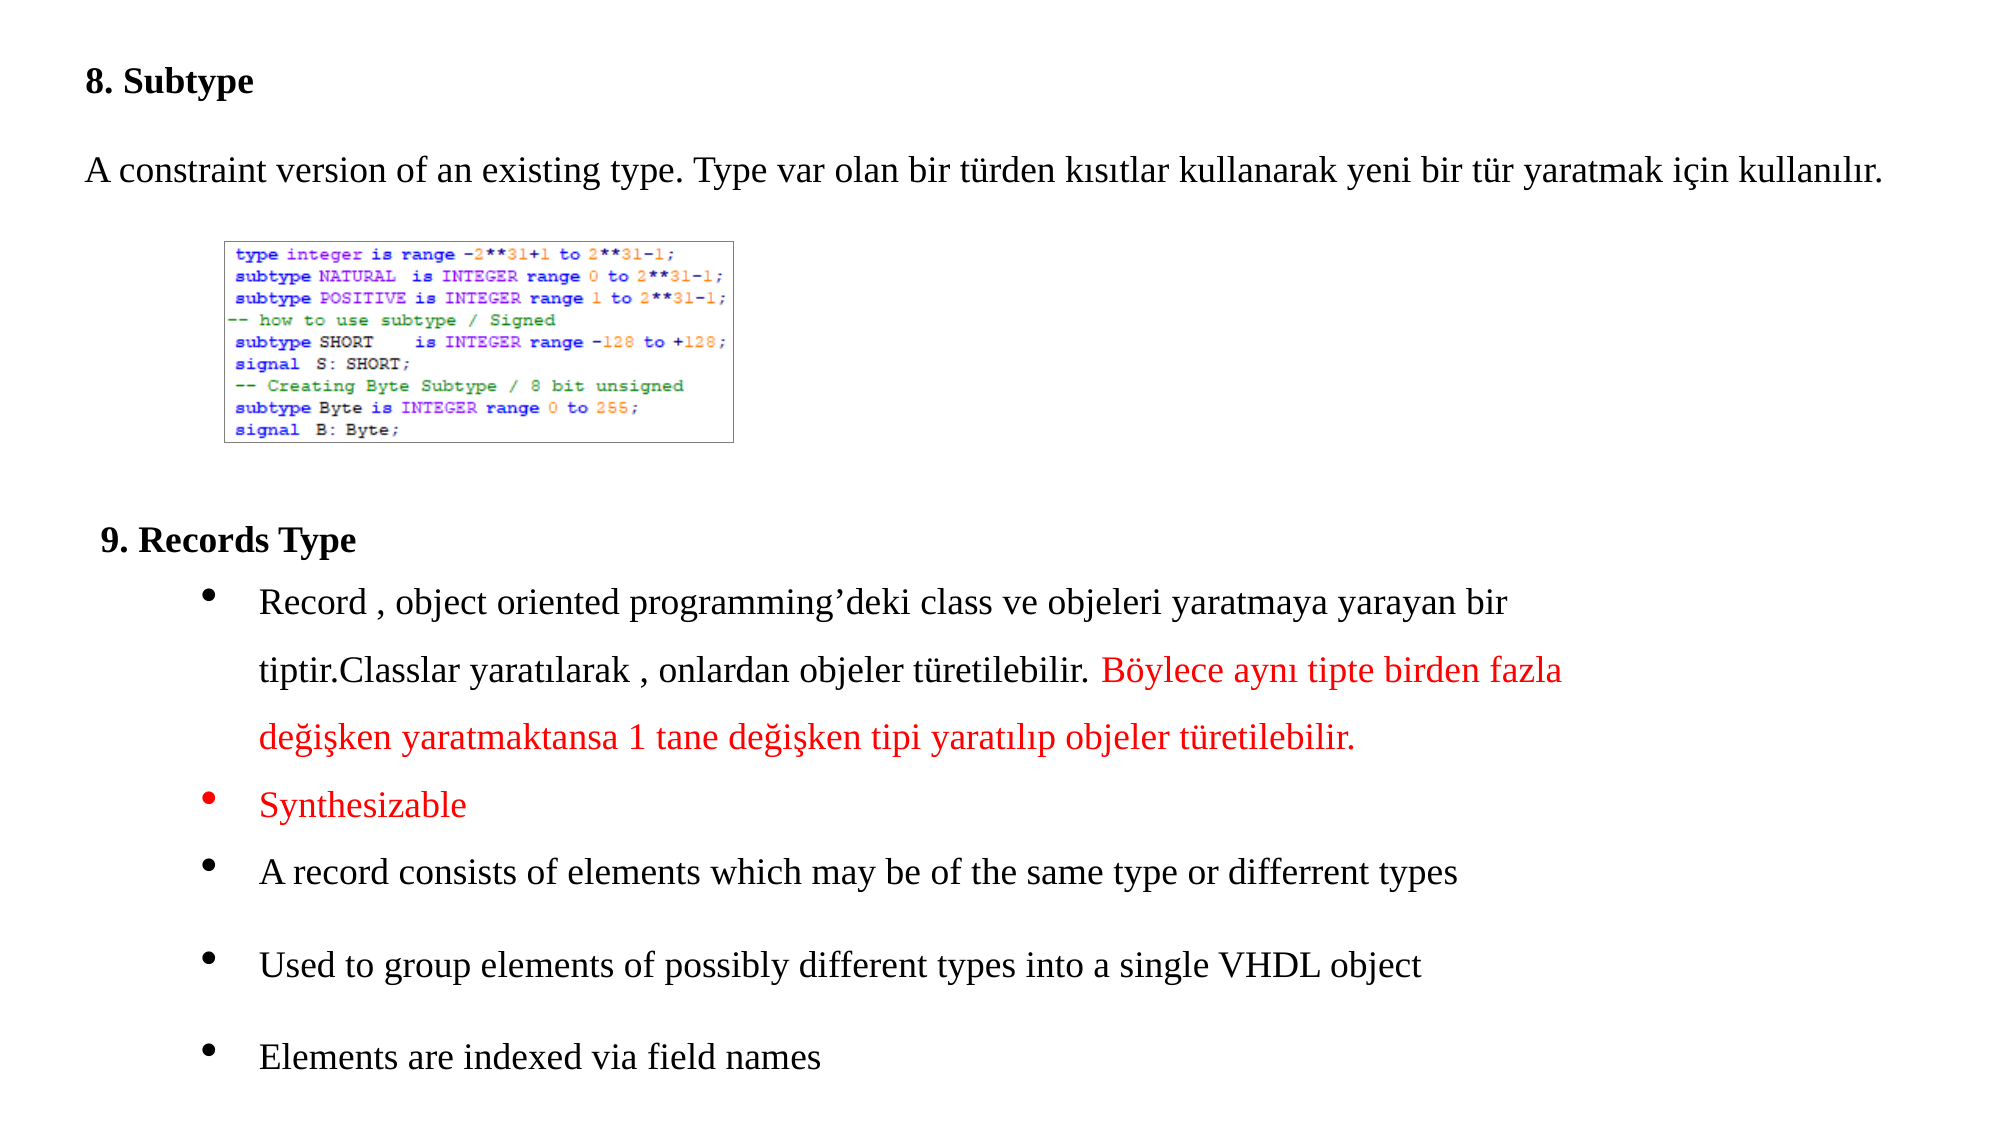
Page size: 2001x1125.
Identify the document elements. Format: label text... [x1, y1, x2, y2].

text_box A constraint version of an existing type. Type var olan bir türden kısıtlar kullanarak yeni bir tür yaratmak için kullanılır. [69, 134, 1903, 198]
picture [224, 241, 734, 443]
text_box Record , object oriented programming’deki class ve objeleri yaratmaya yarayan bir tiptir.Classlar yaratılarak , onlardan objeler türetilebilir. Böylece aynı tipte birden fazla değişken yaratmaktansa 1 tane değişken tipi yaratılıp objeler türetilebilir. Synthesizable A record consists of elements which may be of the same type or differrent types Used to group elements of possibly different types into a single VHDL object Elements are indexed via field names [187, 547, 1720, 1085]
text_box 9. Records Type [85, 485, 372, 568]
text_box 8. Subtype [70, 49, 270, 109]
